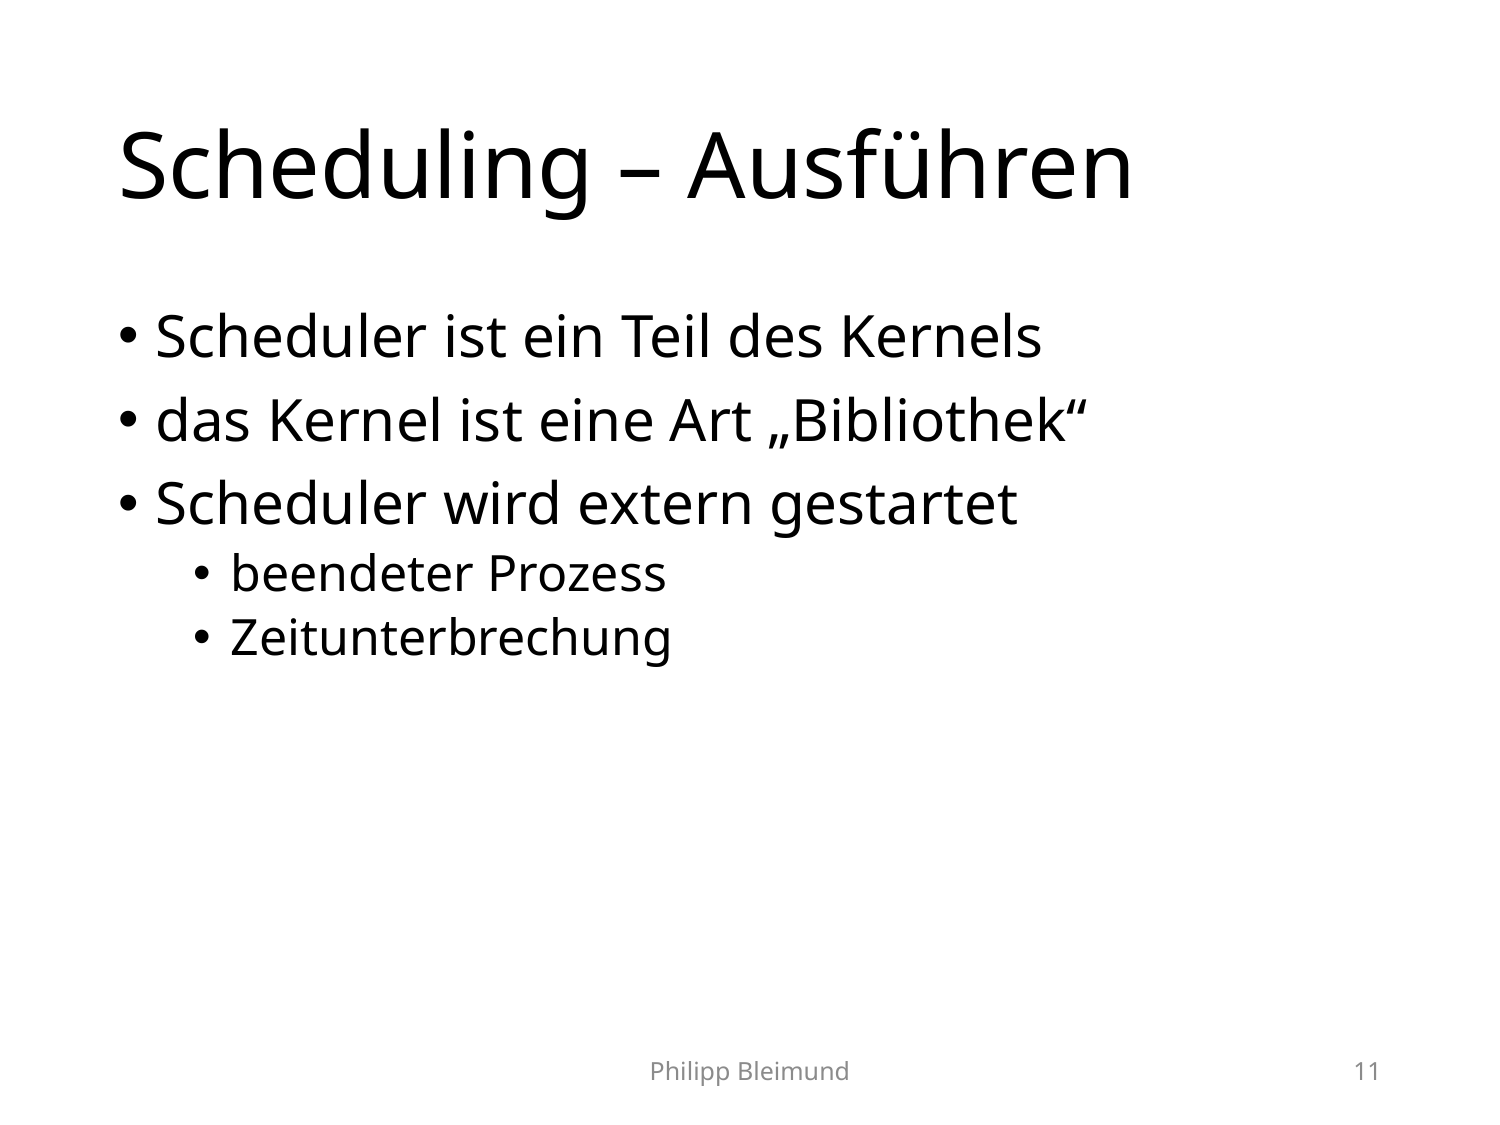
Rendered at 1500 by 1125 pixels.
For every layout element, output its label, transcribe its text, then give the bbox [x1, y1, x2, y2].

slide_number 11 [1059, 1042, 1397, 1103]
list Scheduler ist ein Teil des Kernels das Kernel ist eine Art „Bibliothek“ Scheduler wird extern gestartet beendeter Prozess Zeitunterbrechung [103, 299, 1397, 1014]
title Scheduling – Ausführen [103, 59, 1397, 278]
footer Philipp Bleimund [496, 1042, 1004, 1103]
